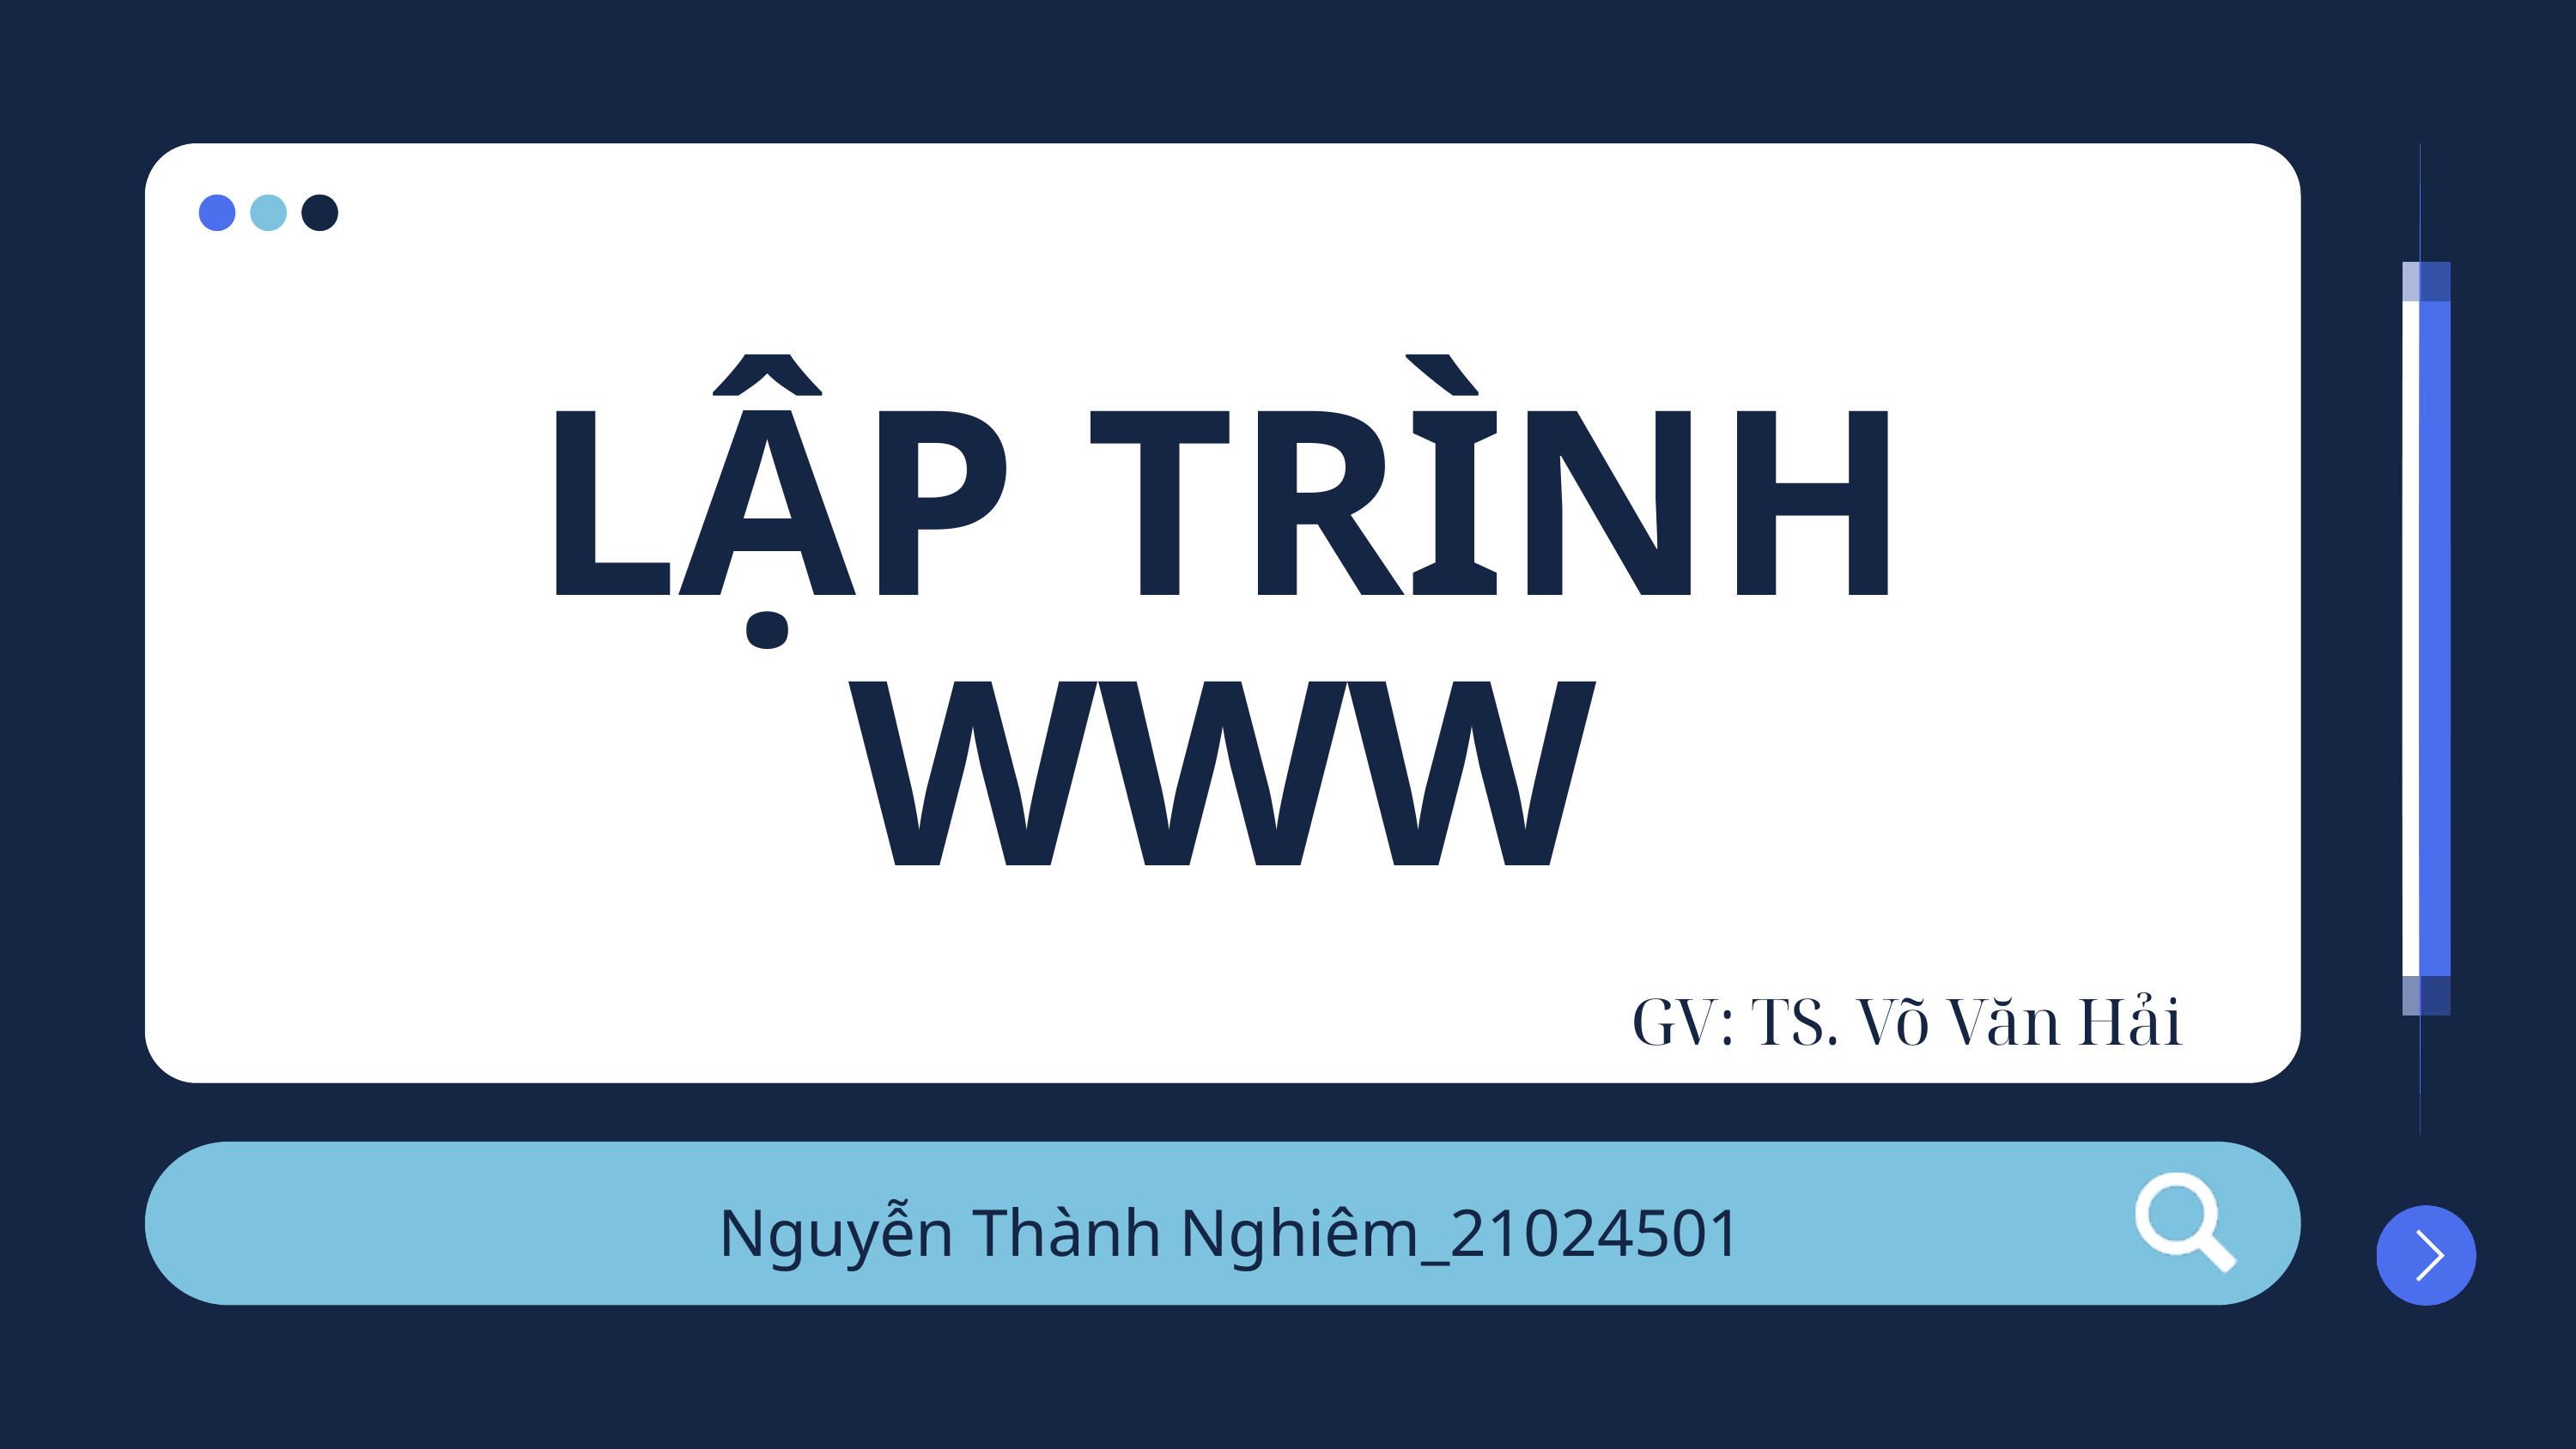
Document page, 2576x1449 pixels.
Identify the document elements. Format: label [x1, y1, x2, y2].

text_box [2402, 143, 2451, 1135]
text_box [144, 142, 2301, 1083]
text_box [144, 1141, 2301, 1306]
text_box [2376, 1205, 2476, 1306]
